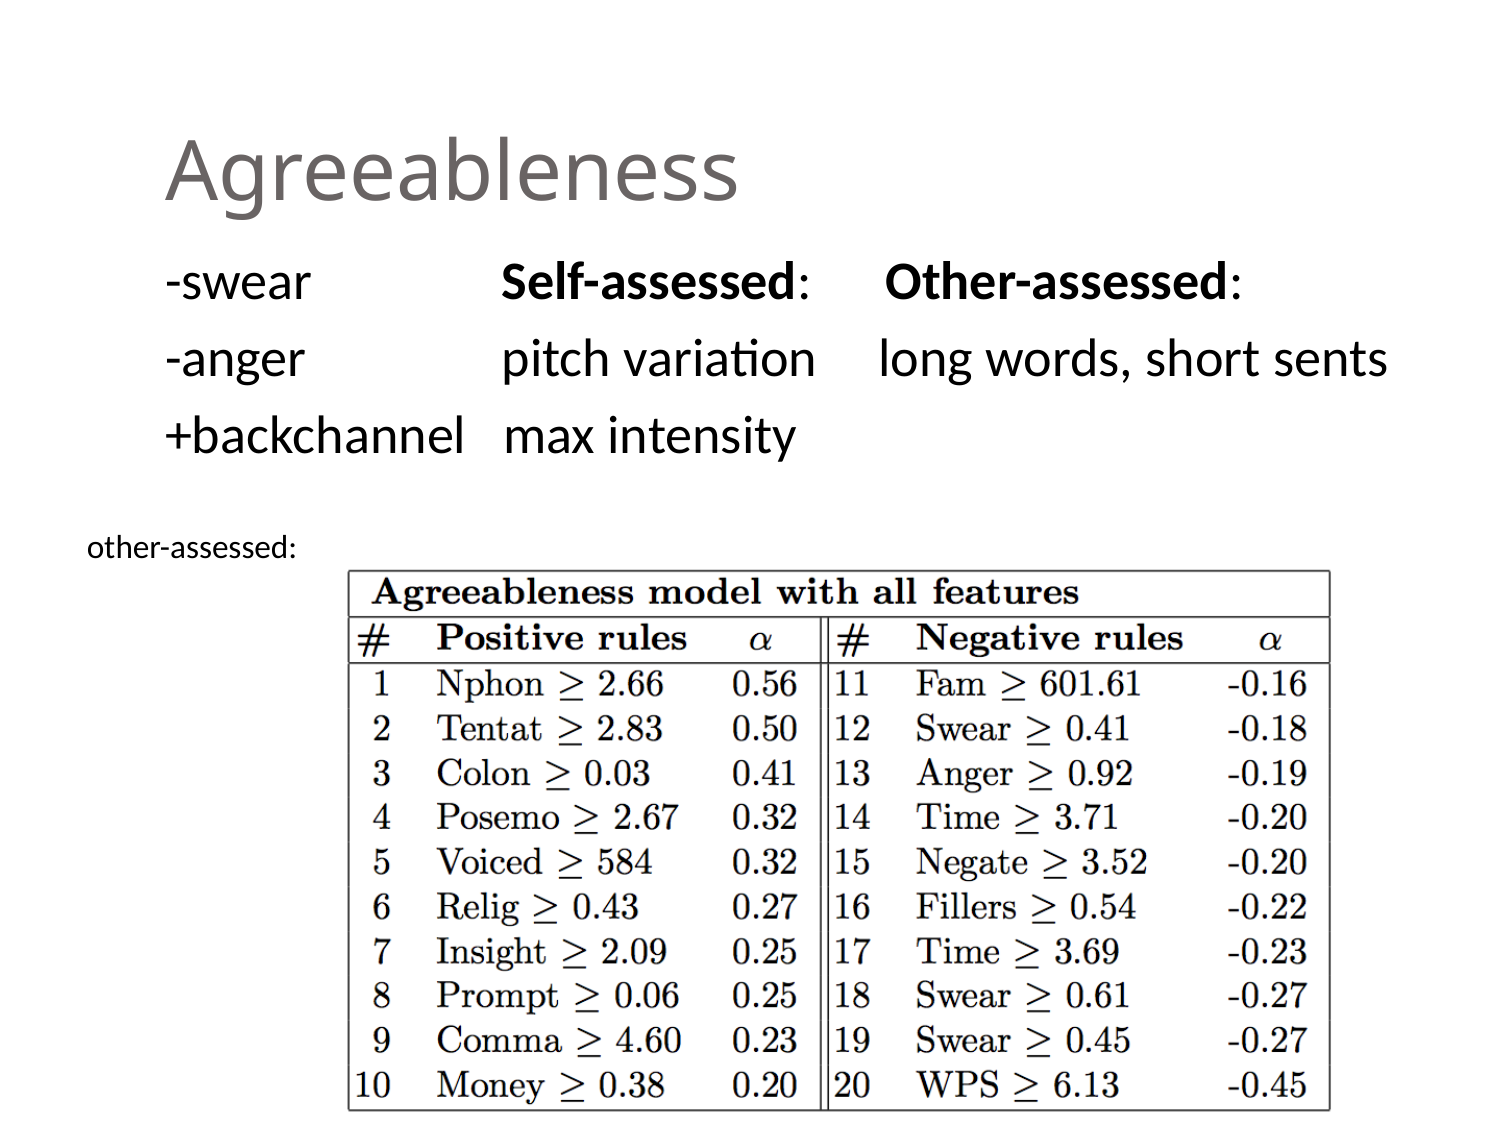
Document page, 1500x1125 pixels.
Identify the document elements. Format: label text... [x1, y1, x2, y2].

title Agreeableness [149, 44, 1426, 233]
list -swear Self-assessed: Other-assessed: -anger pitch variation long words, short sents +backchannel max intensity [149, 237, 1426, 988]
text_box other-assessed: [72, 517, 313, 573]
picture [337, 560, 1342, 1125]
